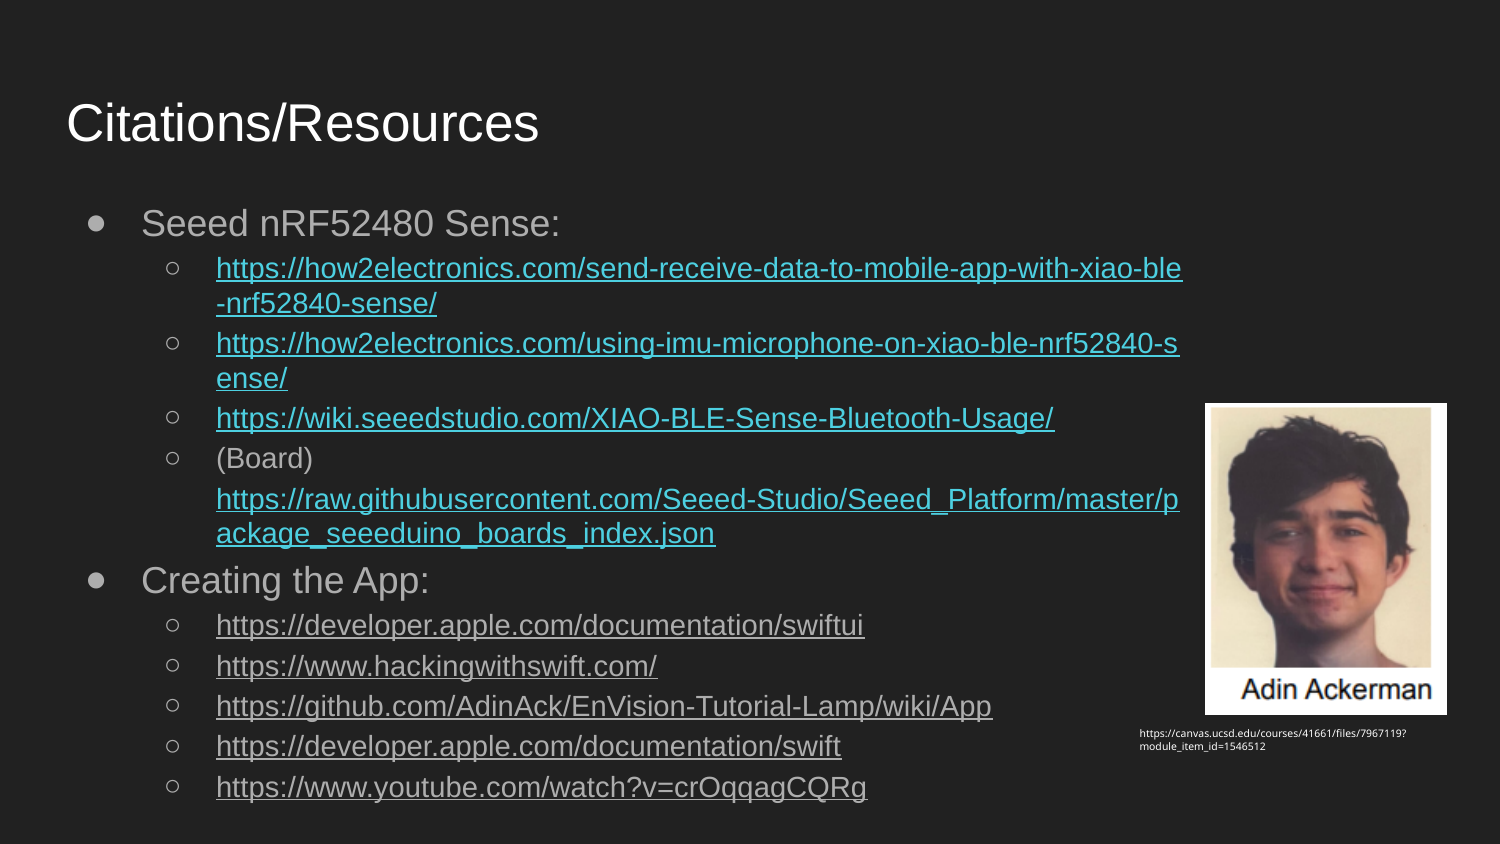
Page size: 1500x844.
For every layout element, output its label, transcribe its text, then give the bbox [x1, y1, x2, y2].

list Seeed nRF52480 Sense: https://how2electronics.com/send-receive-data-to-mobile-app-with-xiao-ble-nrf52840-sense/ https://how2electronics.com/using-imu-microphone-on-xiao-ble-nrf52840-sense/ https://wiki.seeedstudio.com/XIAO-BLE-Sense-Bluetooth-Usage/ (Board)https://raw.githubusercontent.com/Seeed-Studio/Seeed_Platform/master/package_seeeduino_boards_index.json Creating the App: https://developer.apple.com/documentation/swiftui https://www.hackingwithswift.com/ https://github.com/AdinAck/EnVision-Tutorial-Lamp/wiki/App https://developer.apple.com/documentation/swift https://www.youtube.com/watch?v=crOqqagCQRg [51, 177, 1206, 777]
title Citations/Resources [51, 72, 1449, 167]
picture [1205, 403, 1447, 715]
text_box https://canvas.ucsd.edu/courses/41661/files/7967119?module_item_id=1546512 [1124, 714, 1488, 765]
